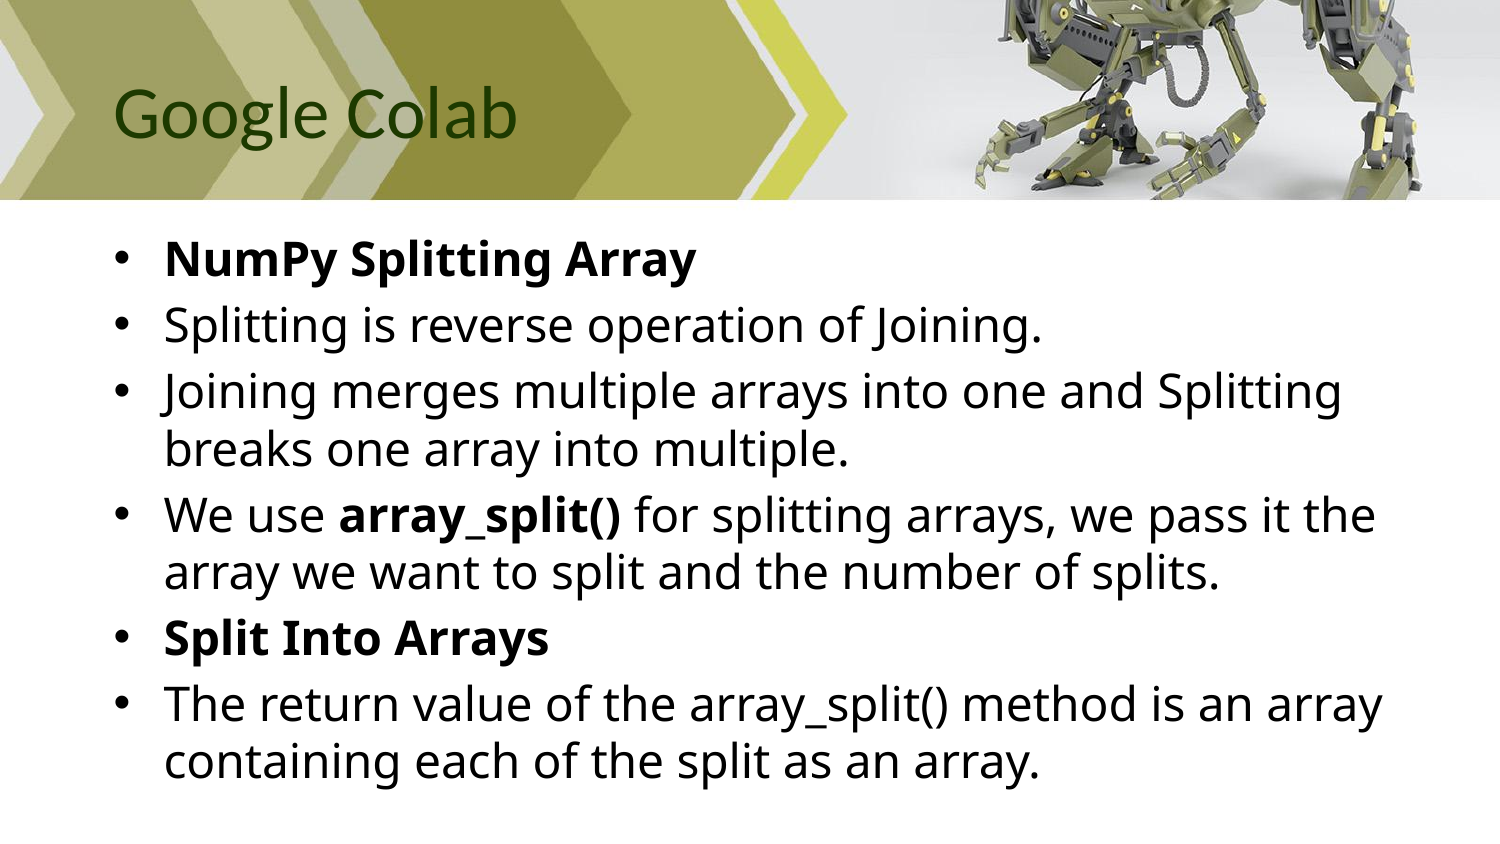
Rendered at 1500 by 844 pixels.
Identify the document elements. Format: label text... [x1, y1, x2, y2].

list NumPy Splitting Array Splitting is reverse operation of Joining. Joining merges multiple arrays into one and Splitting breaks one array into multiple. We use array_split() for splitting arrays, we pass it the array we want to split and the number of splits. Split Into Arrays The return value of the array_split() method is an array containing each of the split as an array. [98, 221, 1402, 798]
title Google Colab [98, 46, 1402, 172]
picture [0, 0, 1500, 844]
